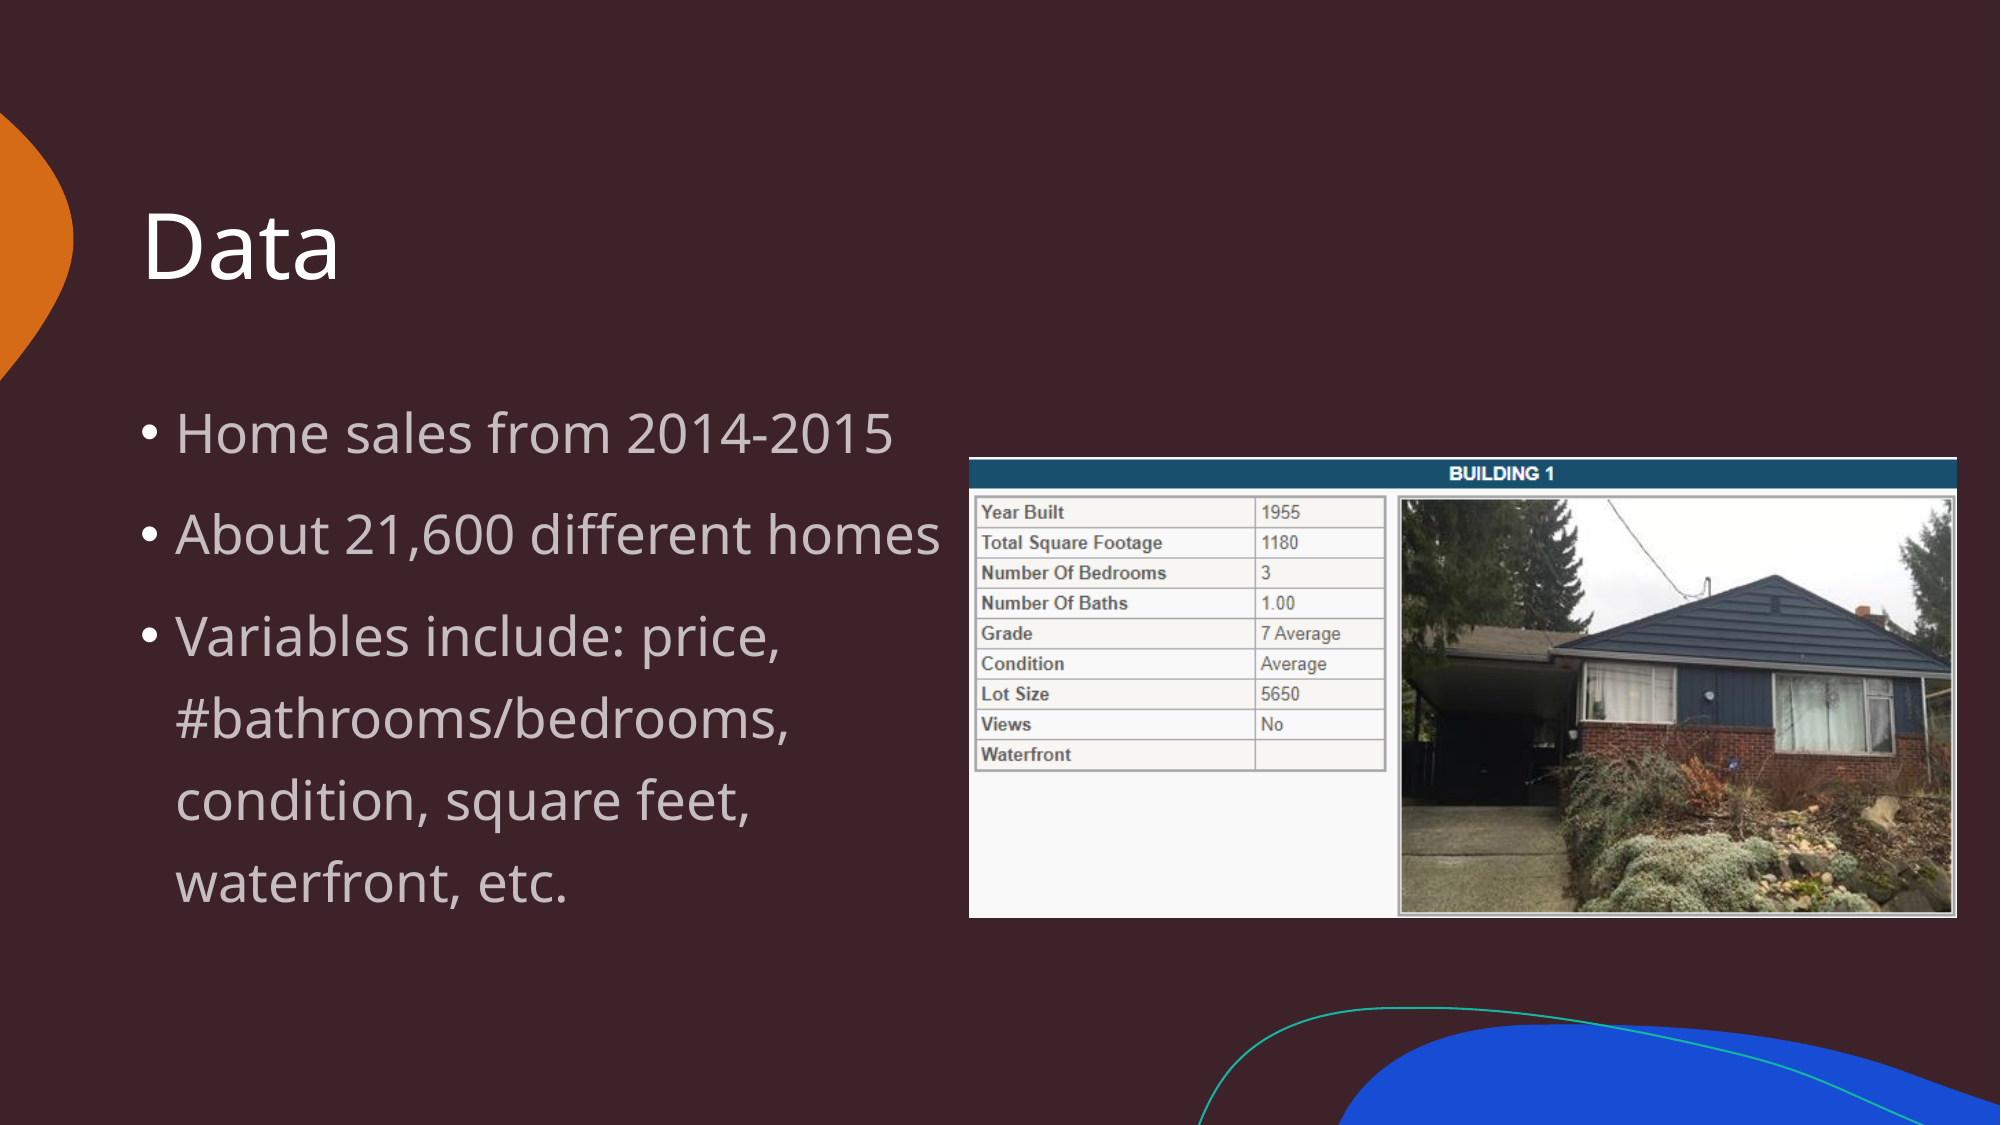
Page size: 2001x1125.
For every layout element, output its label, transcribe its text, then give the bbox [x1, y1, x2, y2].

list Home sales from 2014-2015 About 21,600 different homes Variables include: price, #bathrooms/bedrooms, condition, square feet, waterfront, etc. [125, 375, 970, 1000]
picture [969, 457, 1957, 918]
title Data [125, 125, 1875, 375]
